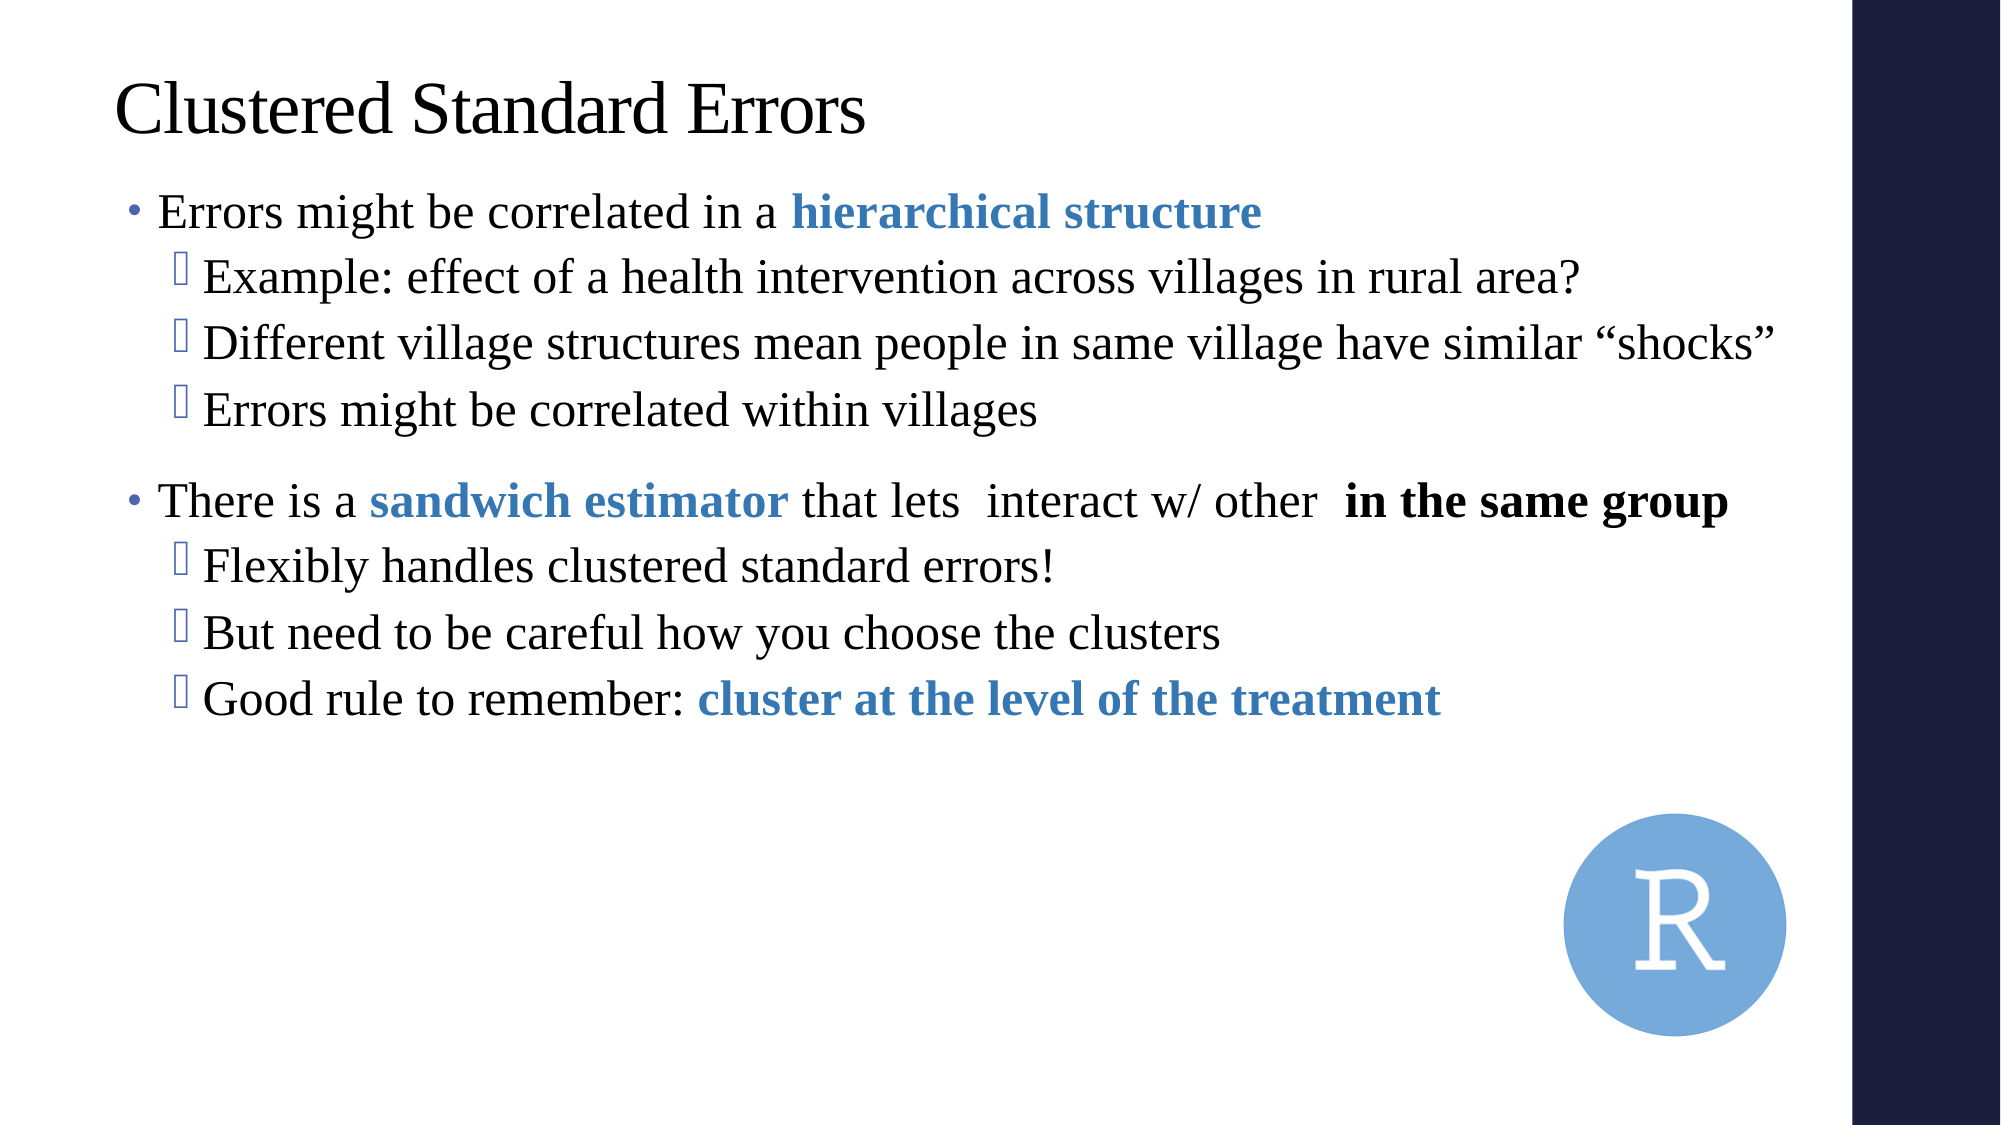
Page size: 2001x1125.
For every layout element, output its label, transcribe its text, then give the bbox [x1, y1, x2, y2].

picture [1562, 812, 1789, 1038]
title Clustered Standard Errors [99, 55, 1813, 158]
